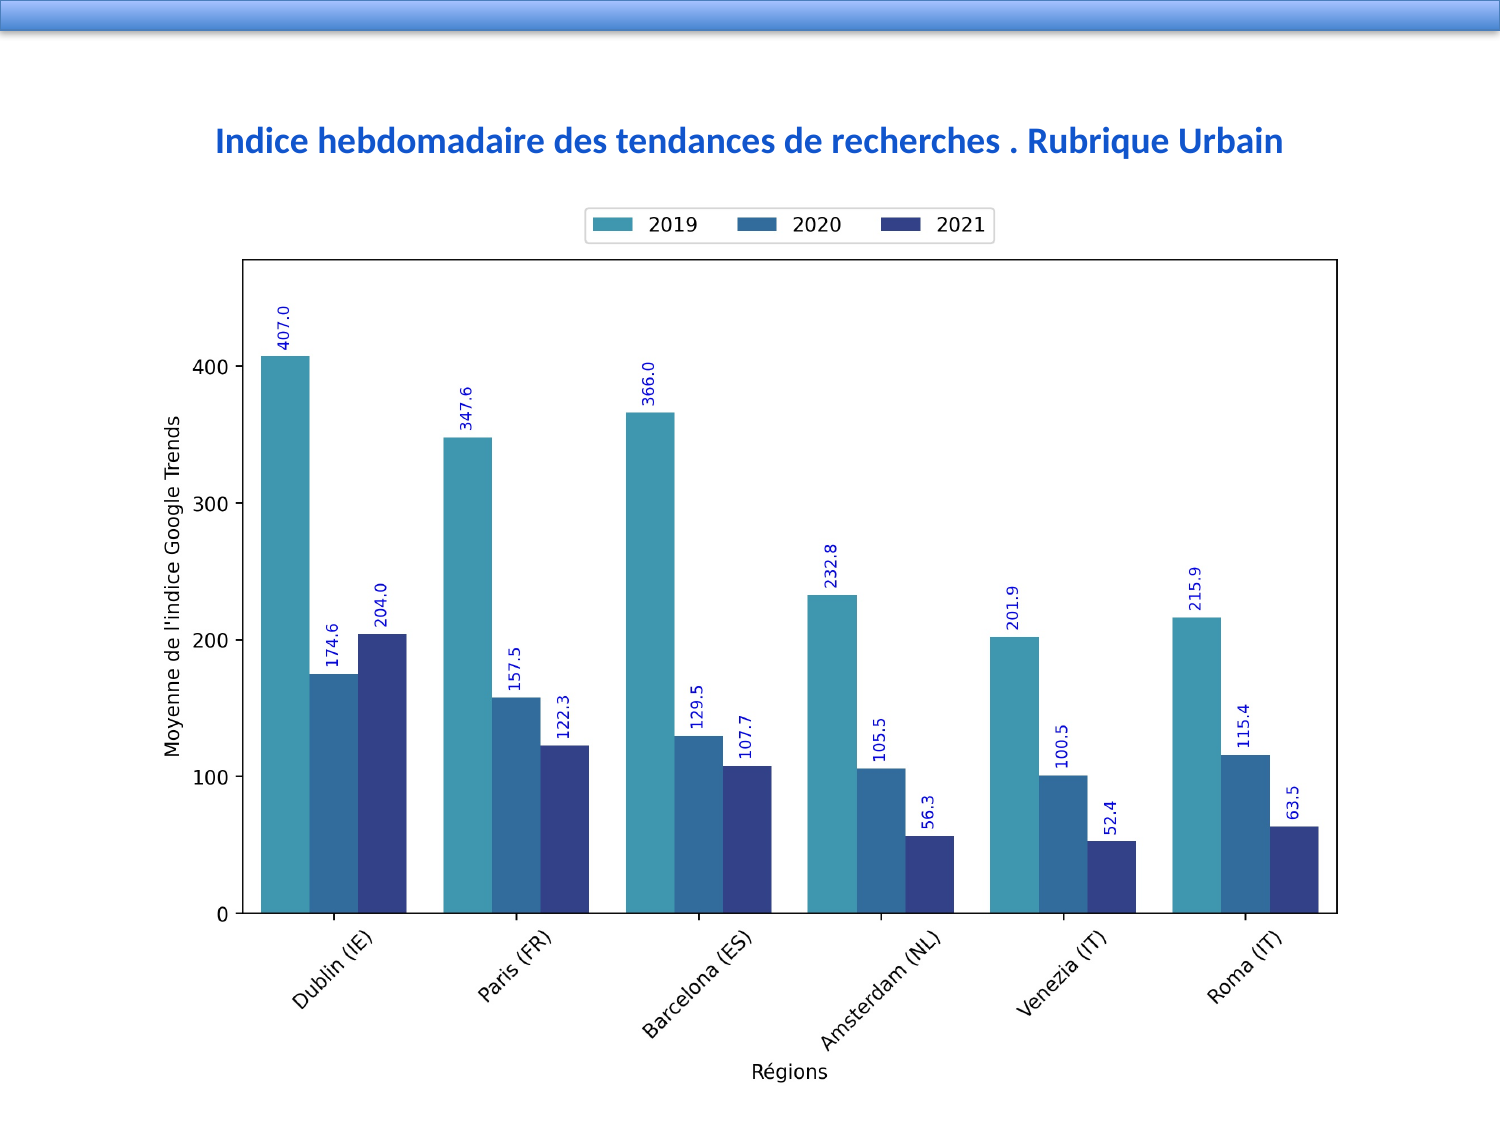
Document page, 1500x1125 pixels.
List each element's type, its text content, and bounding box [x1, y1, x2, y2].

text_box [0, 0, 1500, 31]
picture [149, 194, 1351, 1096]
title Indice hebdomadaire des tendances de recherches . Rubrique Urbain [75, 45, 1425, 233]
